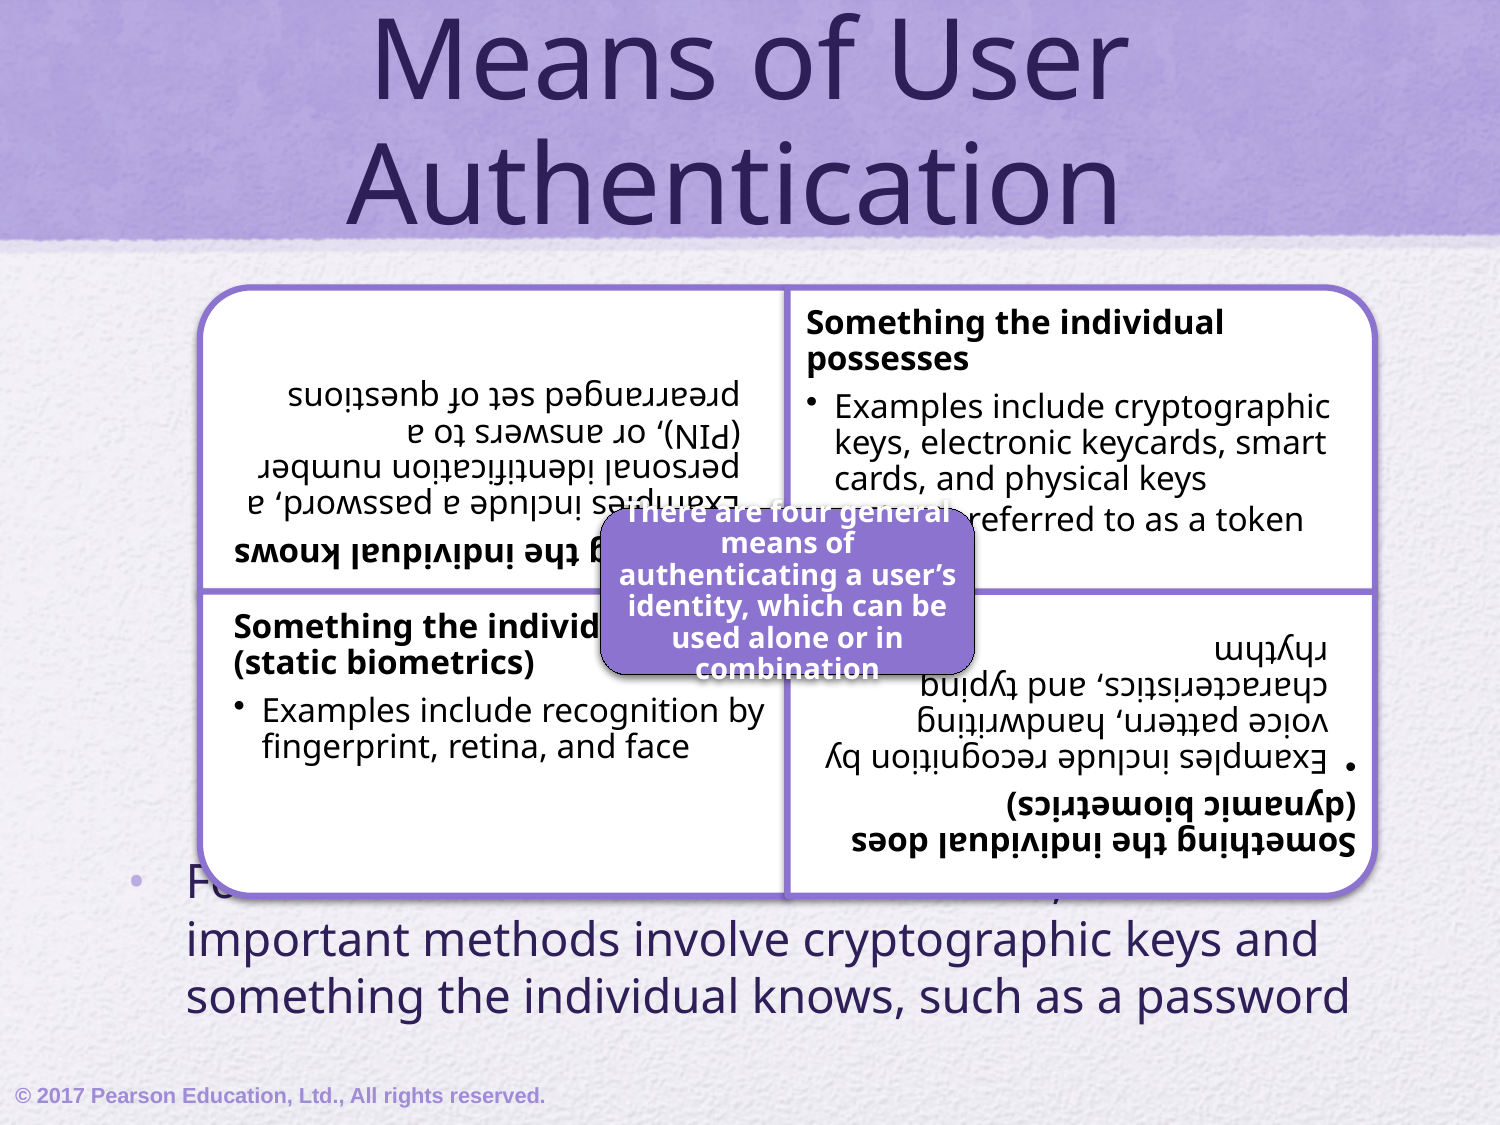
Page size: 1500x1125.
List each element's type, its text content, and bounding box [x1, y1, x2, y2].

list For network-based user authentication, the most important methods involve cryptographic keys and something the individual knows, such as a password [112, 262, 1401, 1074]
title Means of User Authentication [0, 6, 1500, 239]
footer © 2017 Pearson Education, Ltd., All rights reserved. [0, 1065, 1150, 1125]
picture [0, 239, 1500, 1125]
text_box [197, 284, 1378, 899]
